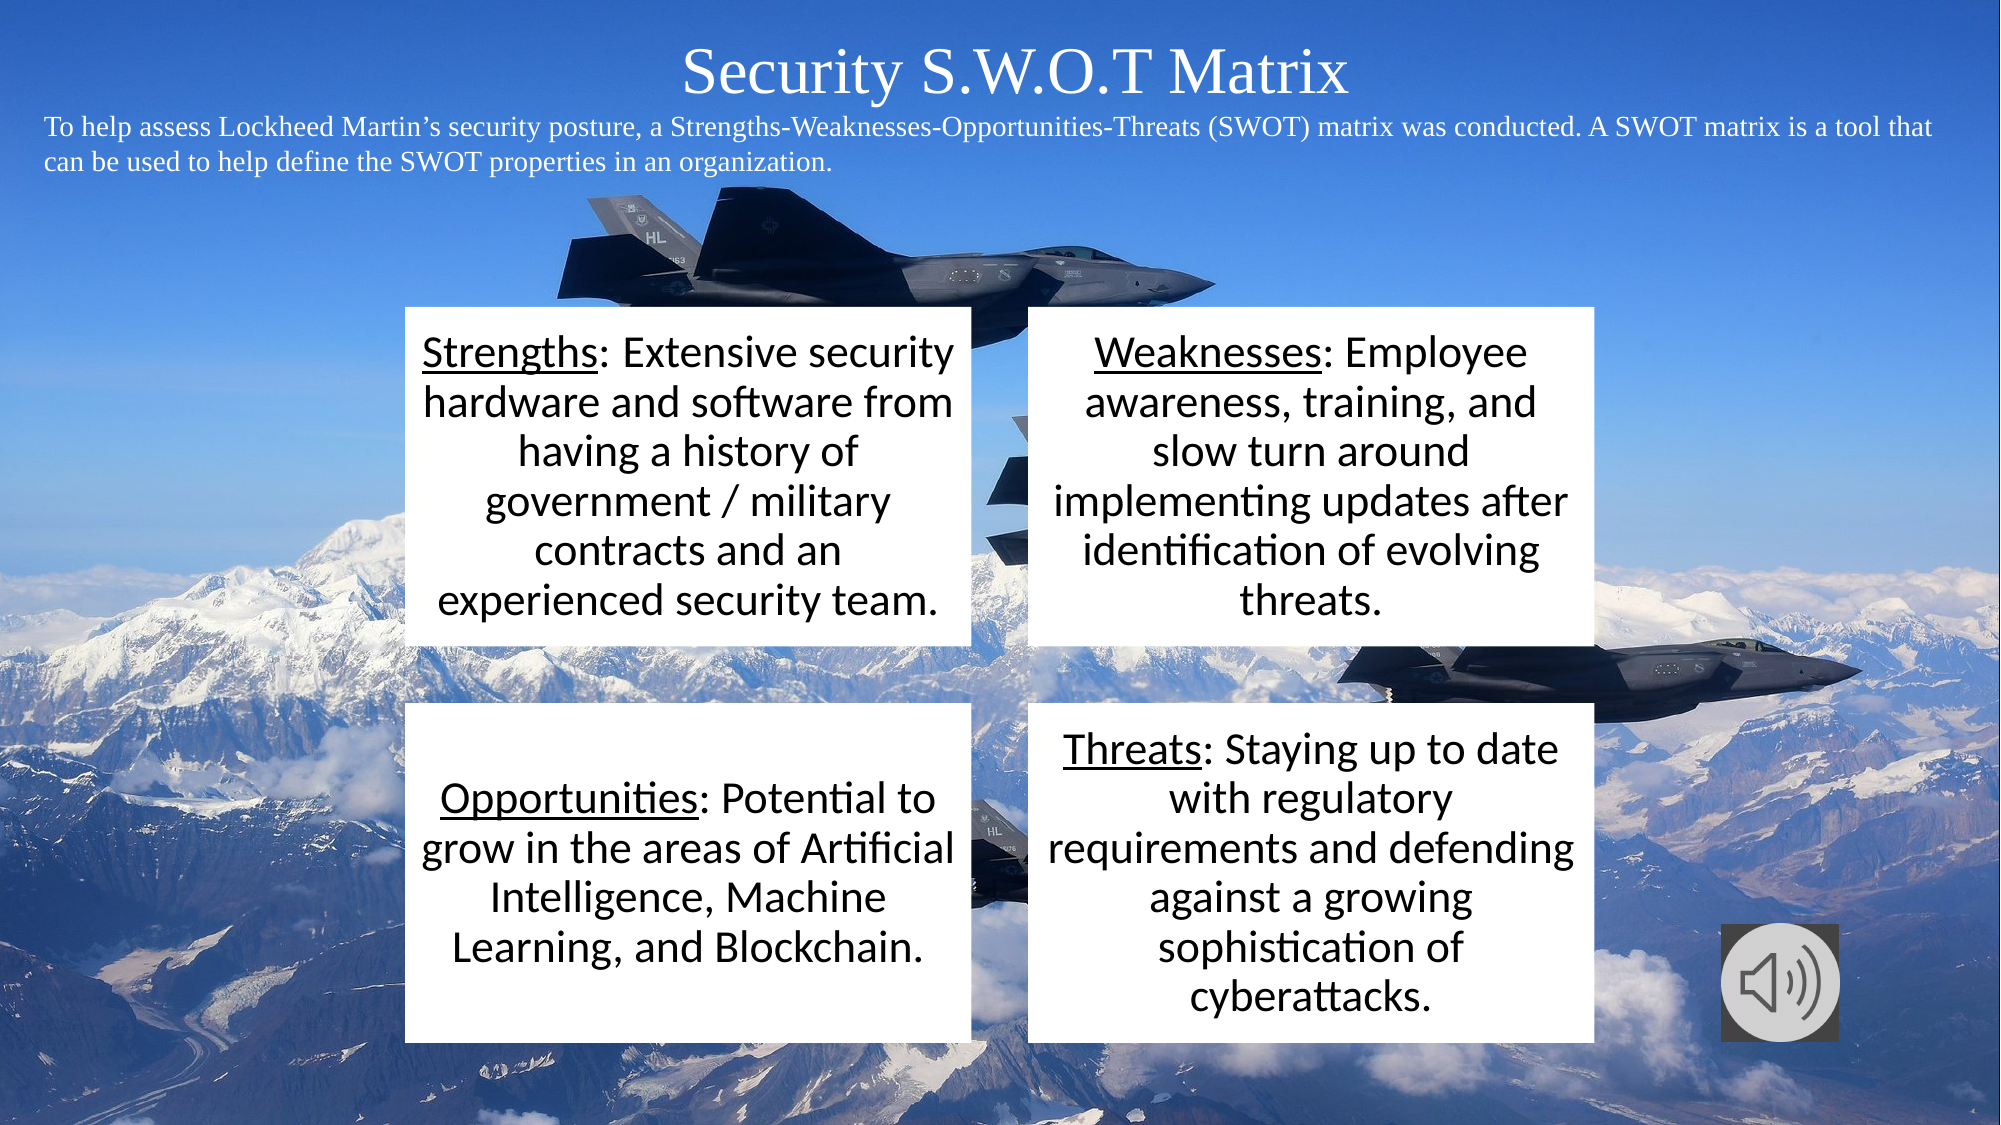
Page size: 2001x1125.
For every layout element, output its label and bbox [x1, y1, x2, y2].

picture [0, 0, 1999, 1125]
list [278, 306, 1721, 1043]
